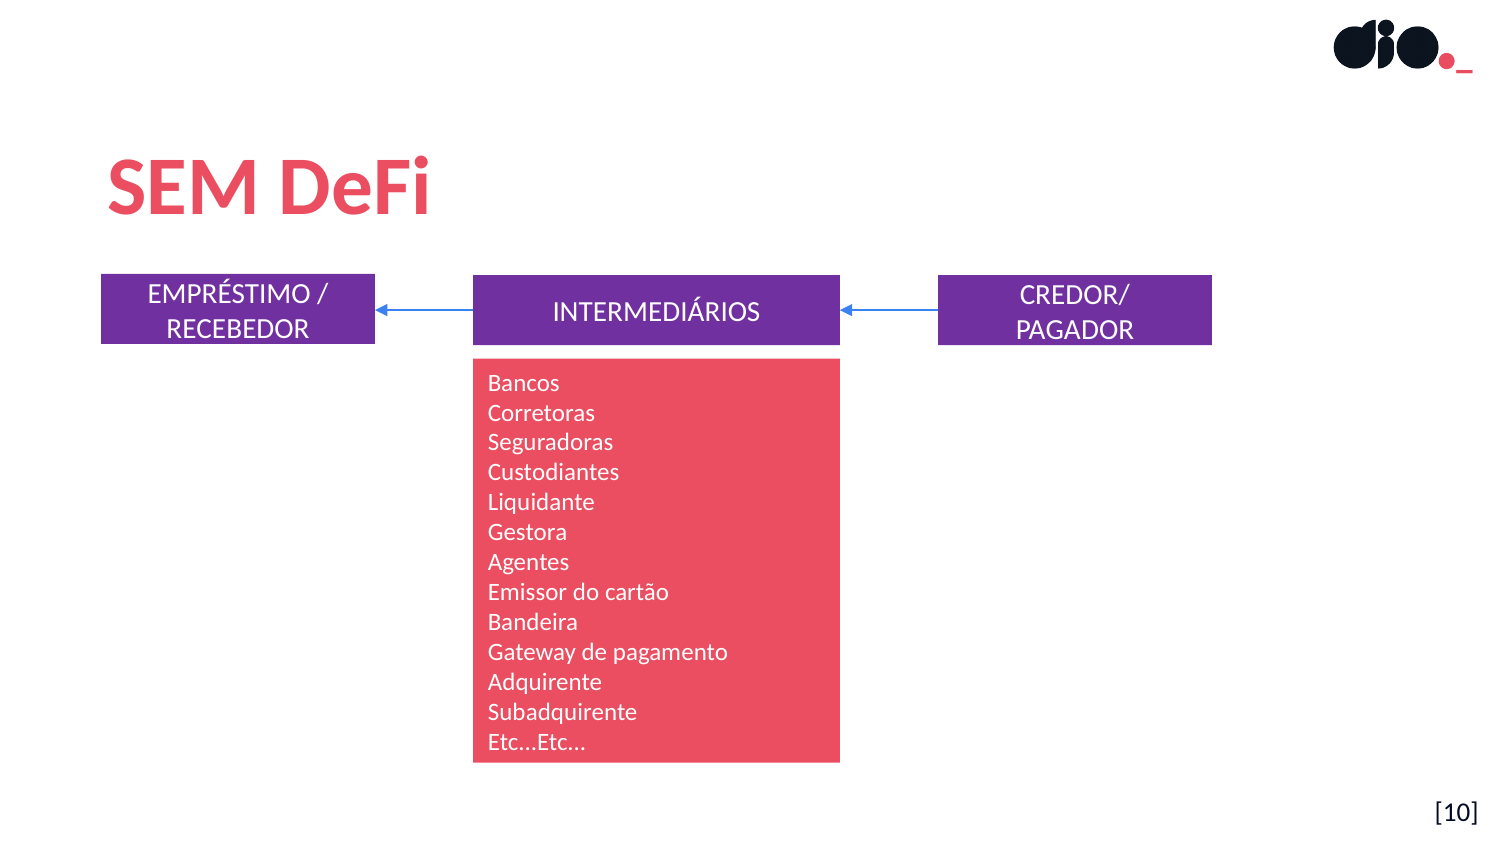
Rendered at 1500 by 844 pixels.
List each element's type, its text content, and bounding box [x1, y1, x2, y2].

picture [1333, 19, 1473, 74]
text_box SEM DeFi [92, 104, 1408, 243]
text_box CREDOR/ PAGADOR [936, 273, 1214, 347]
text_box Bancos Corretoras Seguradoras Custodiantes Liquidante Gestora Agentes Emissor do cartão Bandeira Gateway de pagamento Adquirente Subadquirente Etc...Etc... [473, 358, 840, 763]
text_box EMPRÉSTIMO / RECEBEDOR [99, 272, 377, 346]
text_box INTERMEDIÁRIOS [471, 273, 842, 347]
slide_number [10] [1403, 779, 1494, 844]
